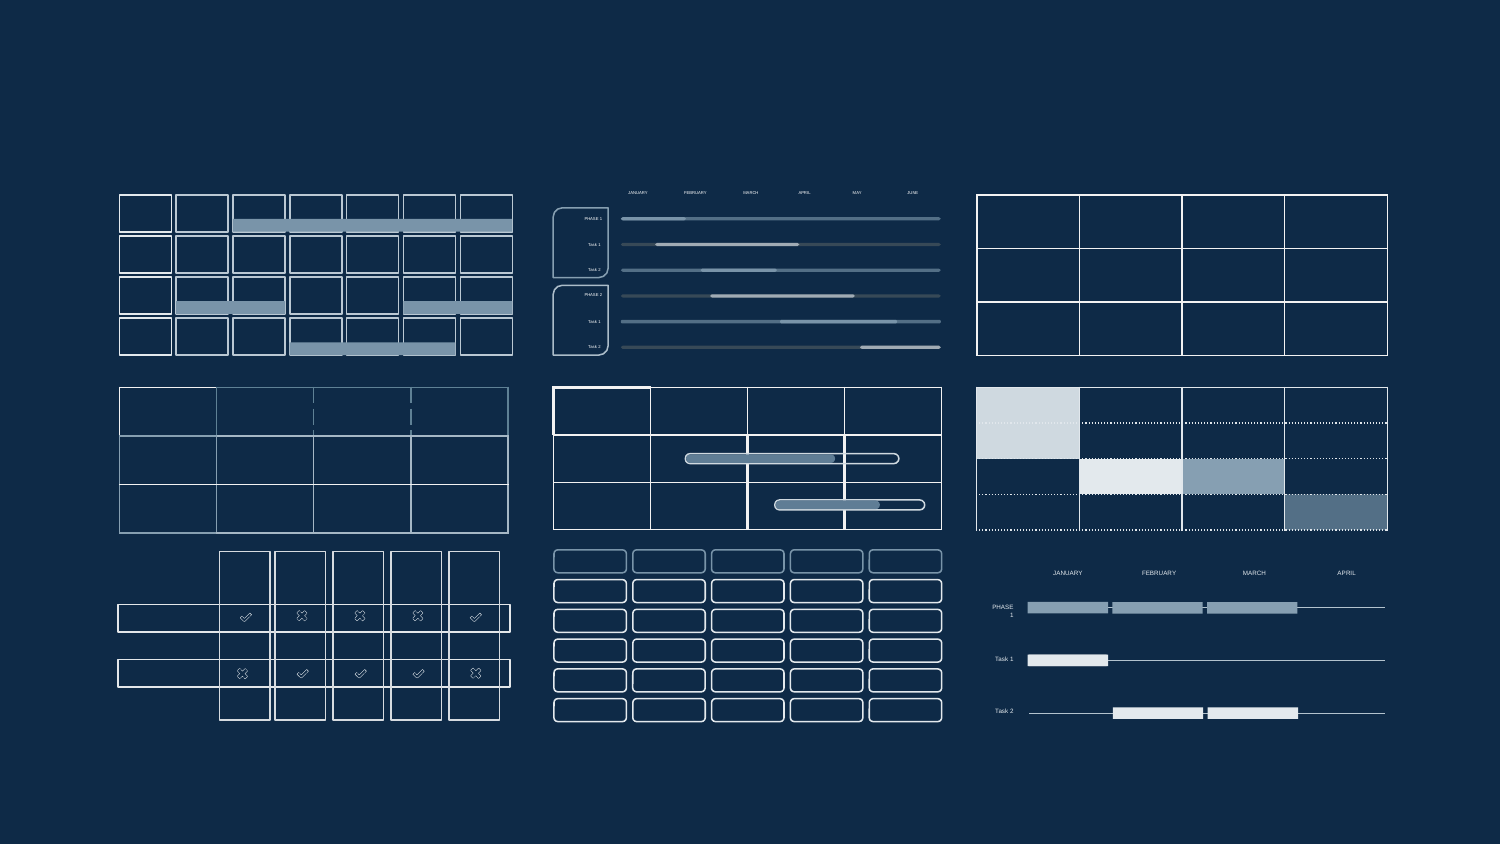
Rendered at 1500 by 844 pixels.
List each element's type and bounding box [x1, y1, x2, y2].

table_cell [412, 485, 507, 532]
table_cell [978, 249, 1079, 301]
table_cell [1285, 249, 1387, 301]
table_cell [749, 483, 843, 529]
table_cell [314, 485, 410, 532]
table_cell [977, 494, 1079, 530]
table_header [1285, 196, 1387, 248]
table_cell [1183, 459, 1284, 494]
table_cell [651, 436, 746, 482]
table_cell [846, 483, 941, 529]
table_header [1183, 196, 1284, 248]
text_box [553, 549, 942, 722]
table_cell [412, 437, 507, 484]
table_cell [1080, 459, 1181, 494]
table_header [1183, 388, 1284, 423]
table_cell [554, 483, 650, 529]
table_cell [749, 436, 843, 452]
text_box [685, 453, 900, 464]
table_header [977, 388, 1079, 423]
text_box [117, 551, 511, 721]
text_box [552, 189, 942, 356]
table_header [1285, 388, 1387, 423]
table_header [411, 388, 507, 435]
table_cell [554, 436, 650, 482]
table_cell [1183, 249, 1284, 301]
table_cell [651, 483, 746, 529]
table_header [314, 388, 411, 435]
text_box [774, 499, 926, 511]
table_header [1080, 388, 1181, 423]
table_cell [217, 437, 313, 484]
table_cell [120, 437, 216, 484]
table_cell [977, 423, 1079, 459]
table_header [555, 389, 650, 434]
text_box [119, 194, 513, 356]
table_cell [1080, 494, 1181, 530]
table_cell [1285, 303, 1387, 355]
table_cell [314, 437, 410, 484]
table_cell [120, 485, 216, 532]
table_cell [1080, 249, 1181, 301]
table_cell [1285, 423, 1387, 459]
table_header [217, 388, 314, 435]
table_cell [1183, 423, 1284, 459]
table_header [651, 388, 747, 434]
table_header [120, 388, 216, 435]
table_cell [977, 459, 1079, 494]
table_header [748, 388, 844, 434]
text_box [971, 554, 1386, 720]
table_cell [1183, 494, 1284, 530]
table_cell [1183, 303, 1284, 355]
table_header [845, 388, 941, 434]
table_cell [1285, 494, 1387, 530]
table_cell [1285, 459, 1387, 494]
table_cell [1080, 303, 1181, 355]
table_cell [1080, 423, 1181, 459]
table_header [1080, 196, 1181, 248]
table_cell [217, 485, 313, 532]
table_cell [749, 472, 843, 482]
table_cell [978, 303, 1079, 355]
table_cell [846, 436, 941, 482]
table_header [978, 196, 1079, 248]
